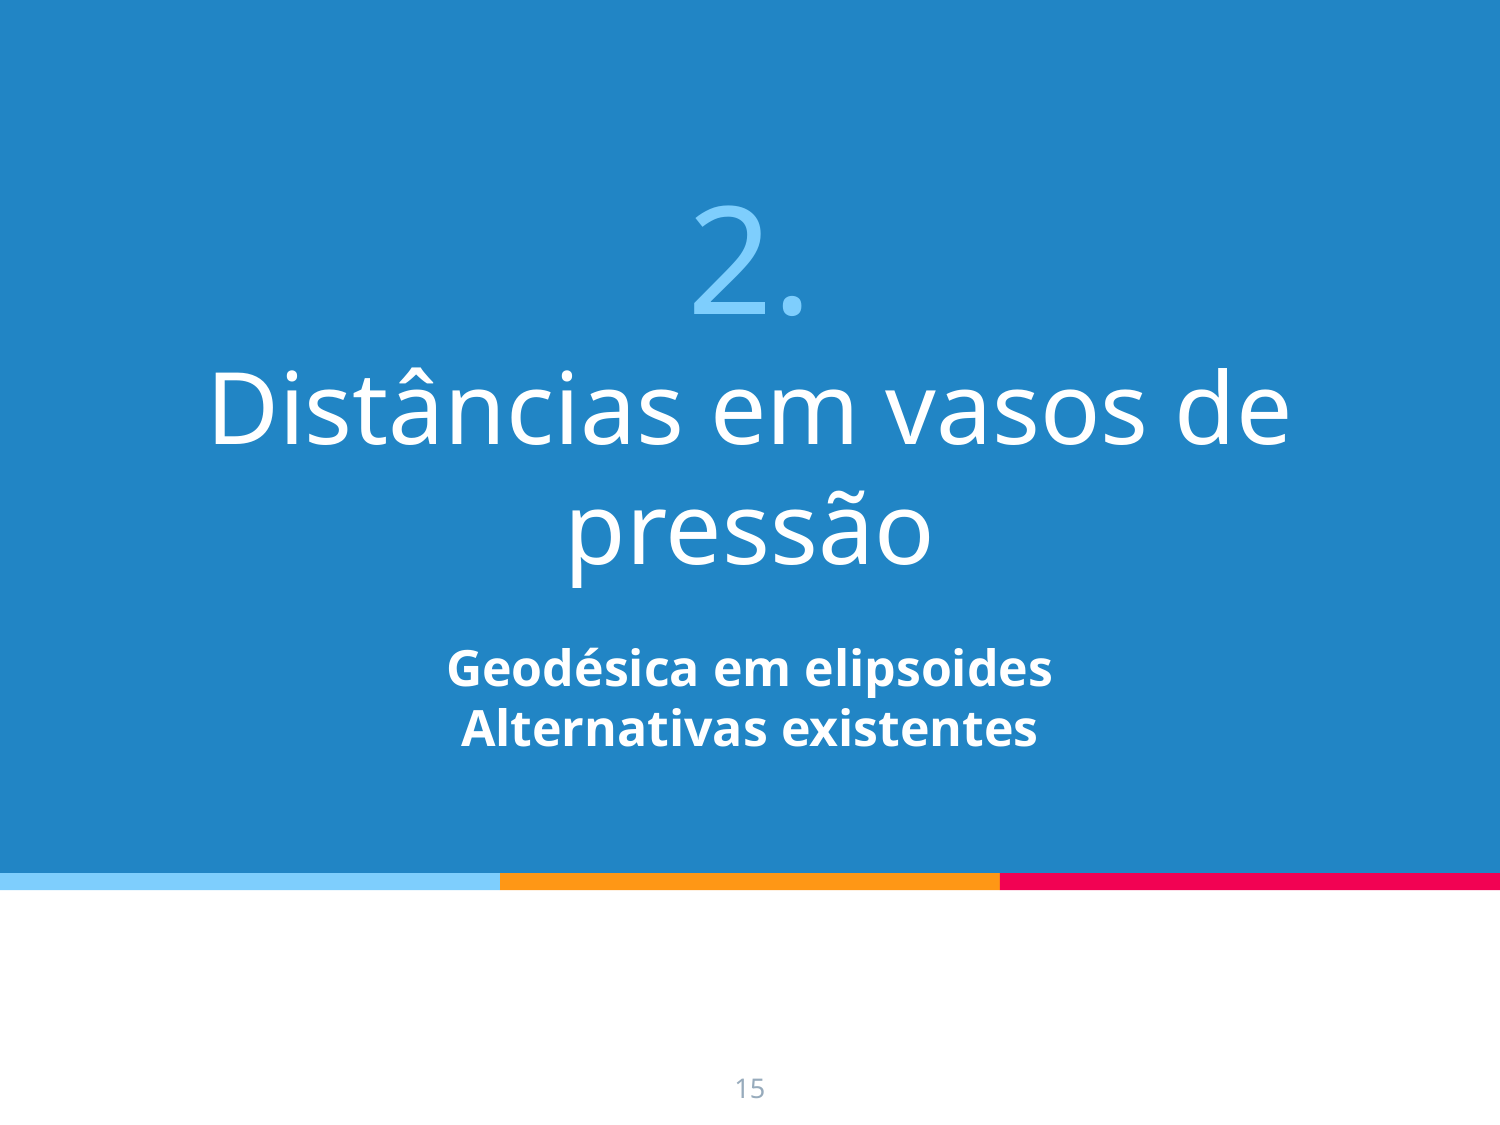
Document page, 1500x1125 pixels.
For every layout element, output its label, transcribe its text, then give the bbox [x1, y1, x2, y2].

subtitle Geodésica em elipsoides Alternativas existentes [112, 621, 1388, 875]
slide_number 15 [0, 1056, 1500, 1125]
title 2. Distâncias em vasos de pressão [112, 346, 1388, 600]
